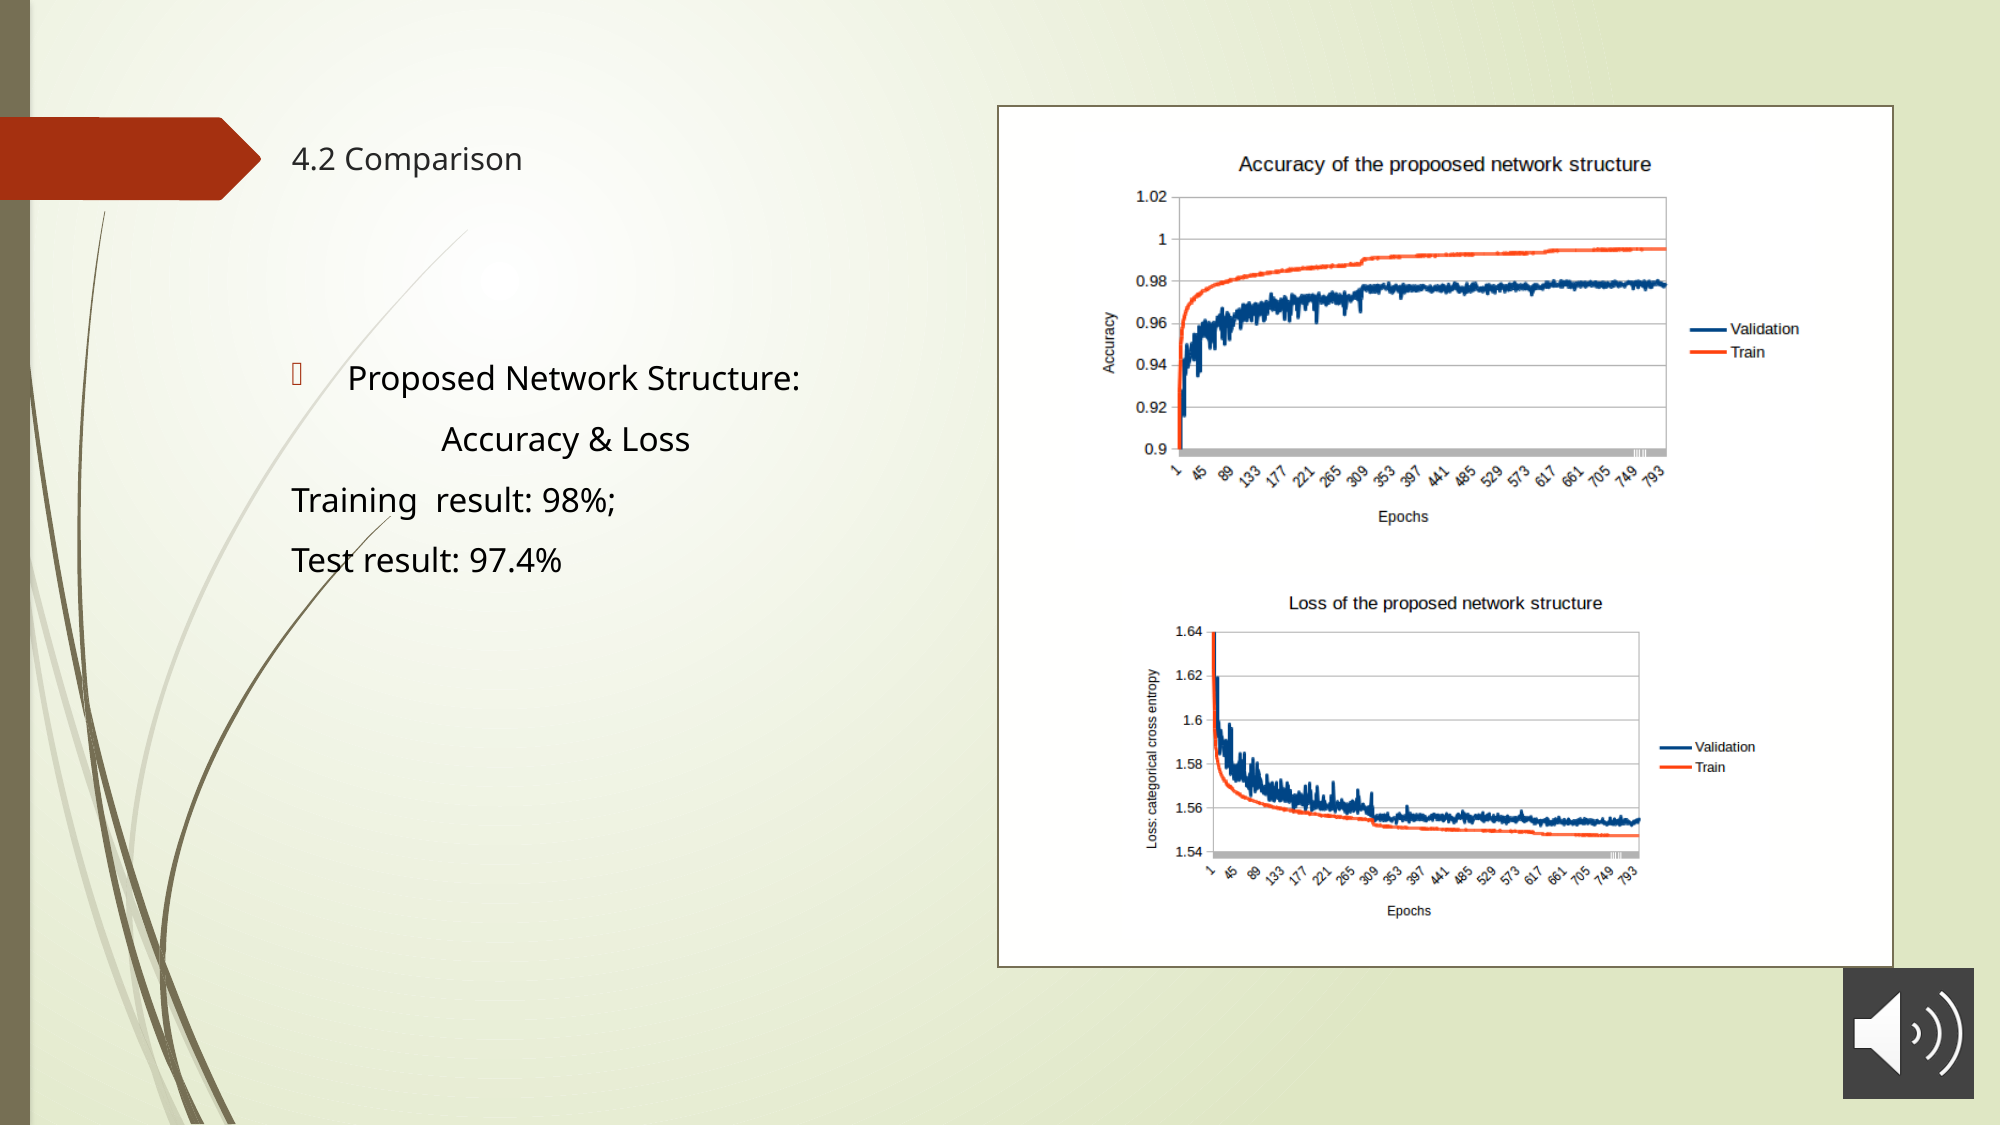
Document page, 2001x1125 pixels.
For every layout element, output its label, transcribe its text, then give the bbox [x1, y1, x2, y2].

text_box [997, 105, 1894, 968]
list Proposed Network Structure: Accuracy & Loss Training result: 98%; Test result: 97.4% [276, 350, 956, 970]
title 4.2 Comparison [276, 102, 956, 313]
picture [1841, 966, 1976, 1101]
picture [1122, 575, 1769, 940]
picture [1075, 132, 1815, 549]
